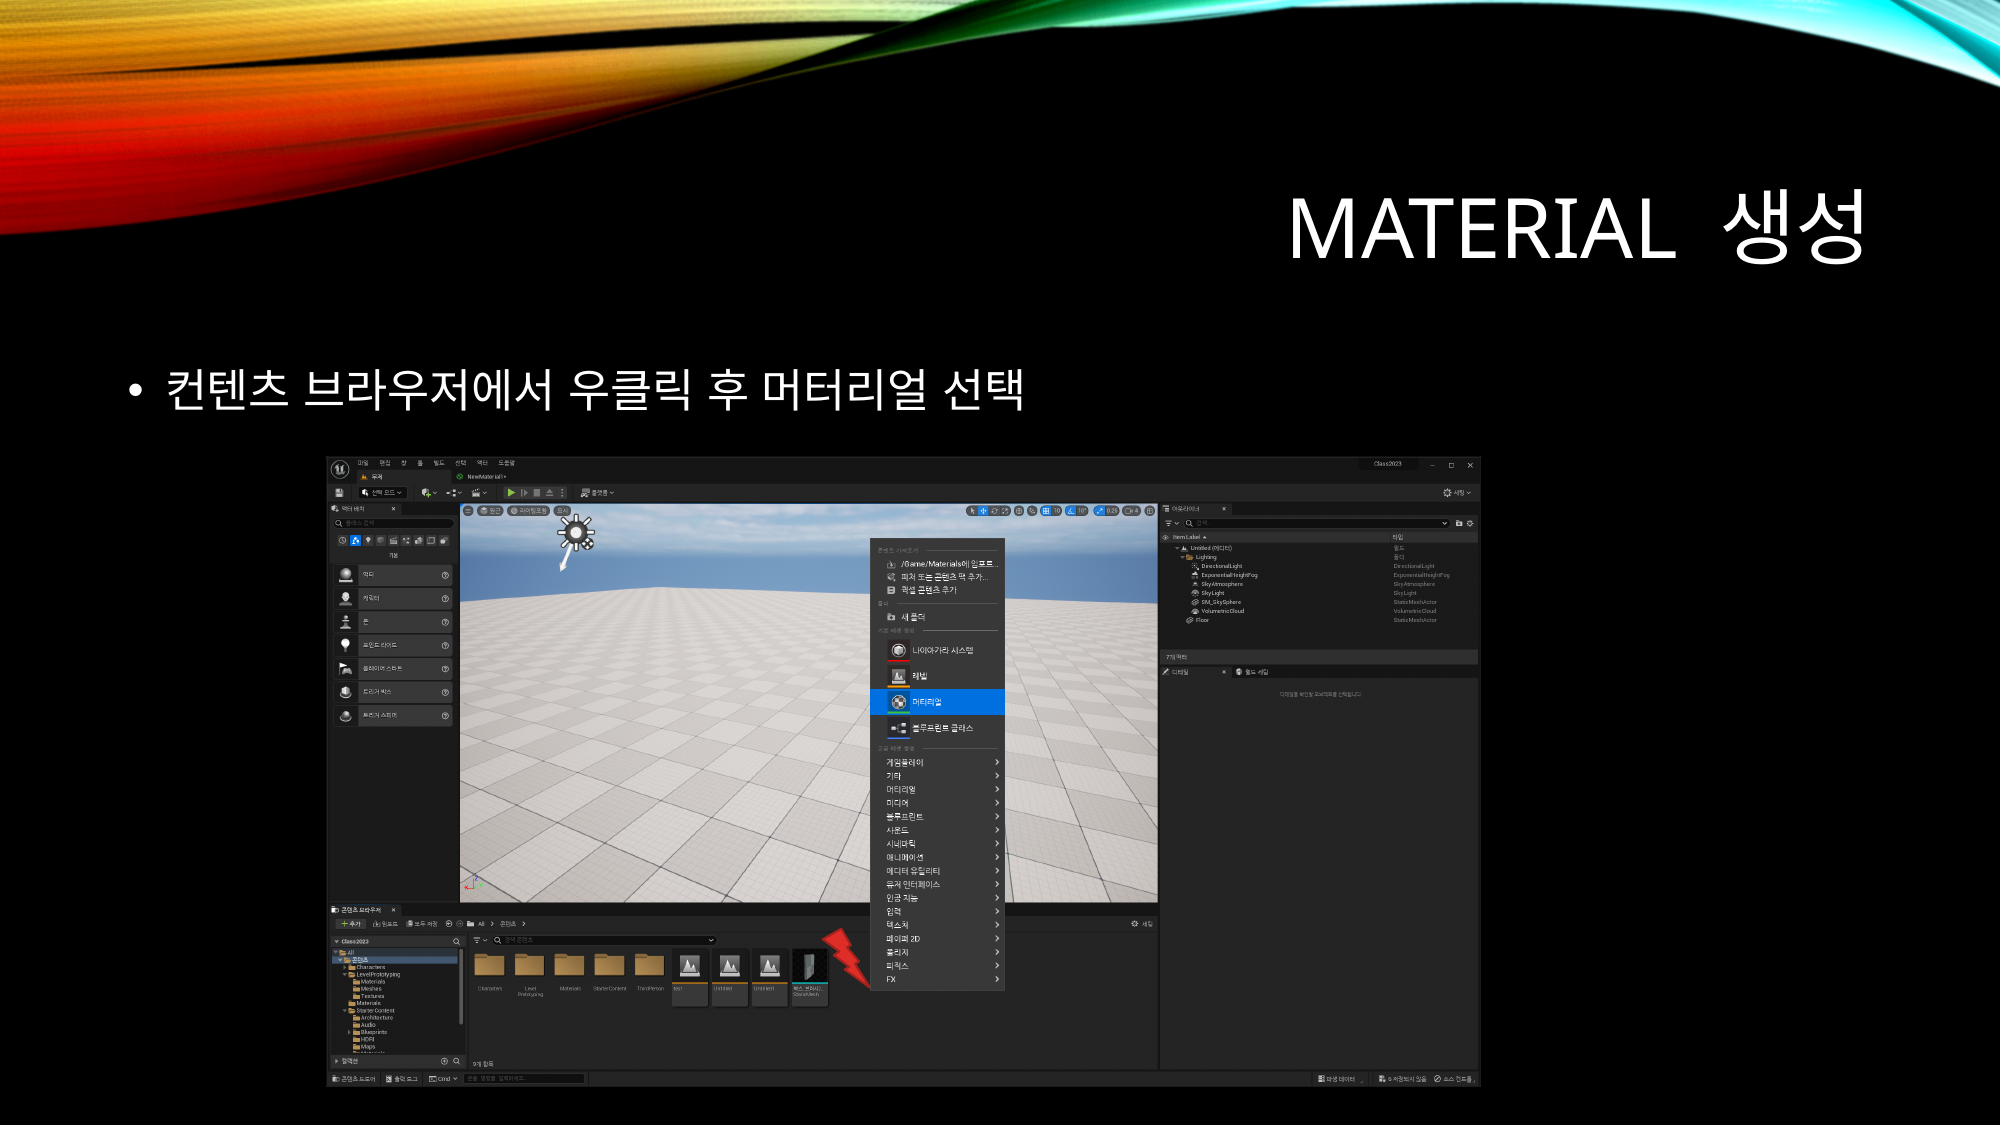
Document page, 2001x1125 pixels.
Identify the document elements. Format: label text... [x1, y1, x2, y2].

picture [326, 455, 1481, 1088]
title Material 생성 [474, 125, 1888, 338]
picture [0, 0, 2000, 237]
list 컨텐츠 브라우저에서 우클릭 후 머터리얼 선택 [112, 360, 1888, 1021]
